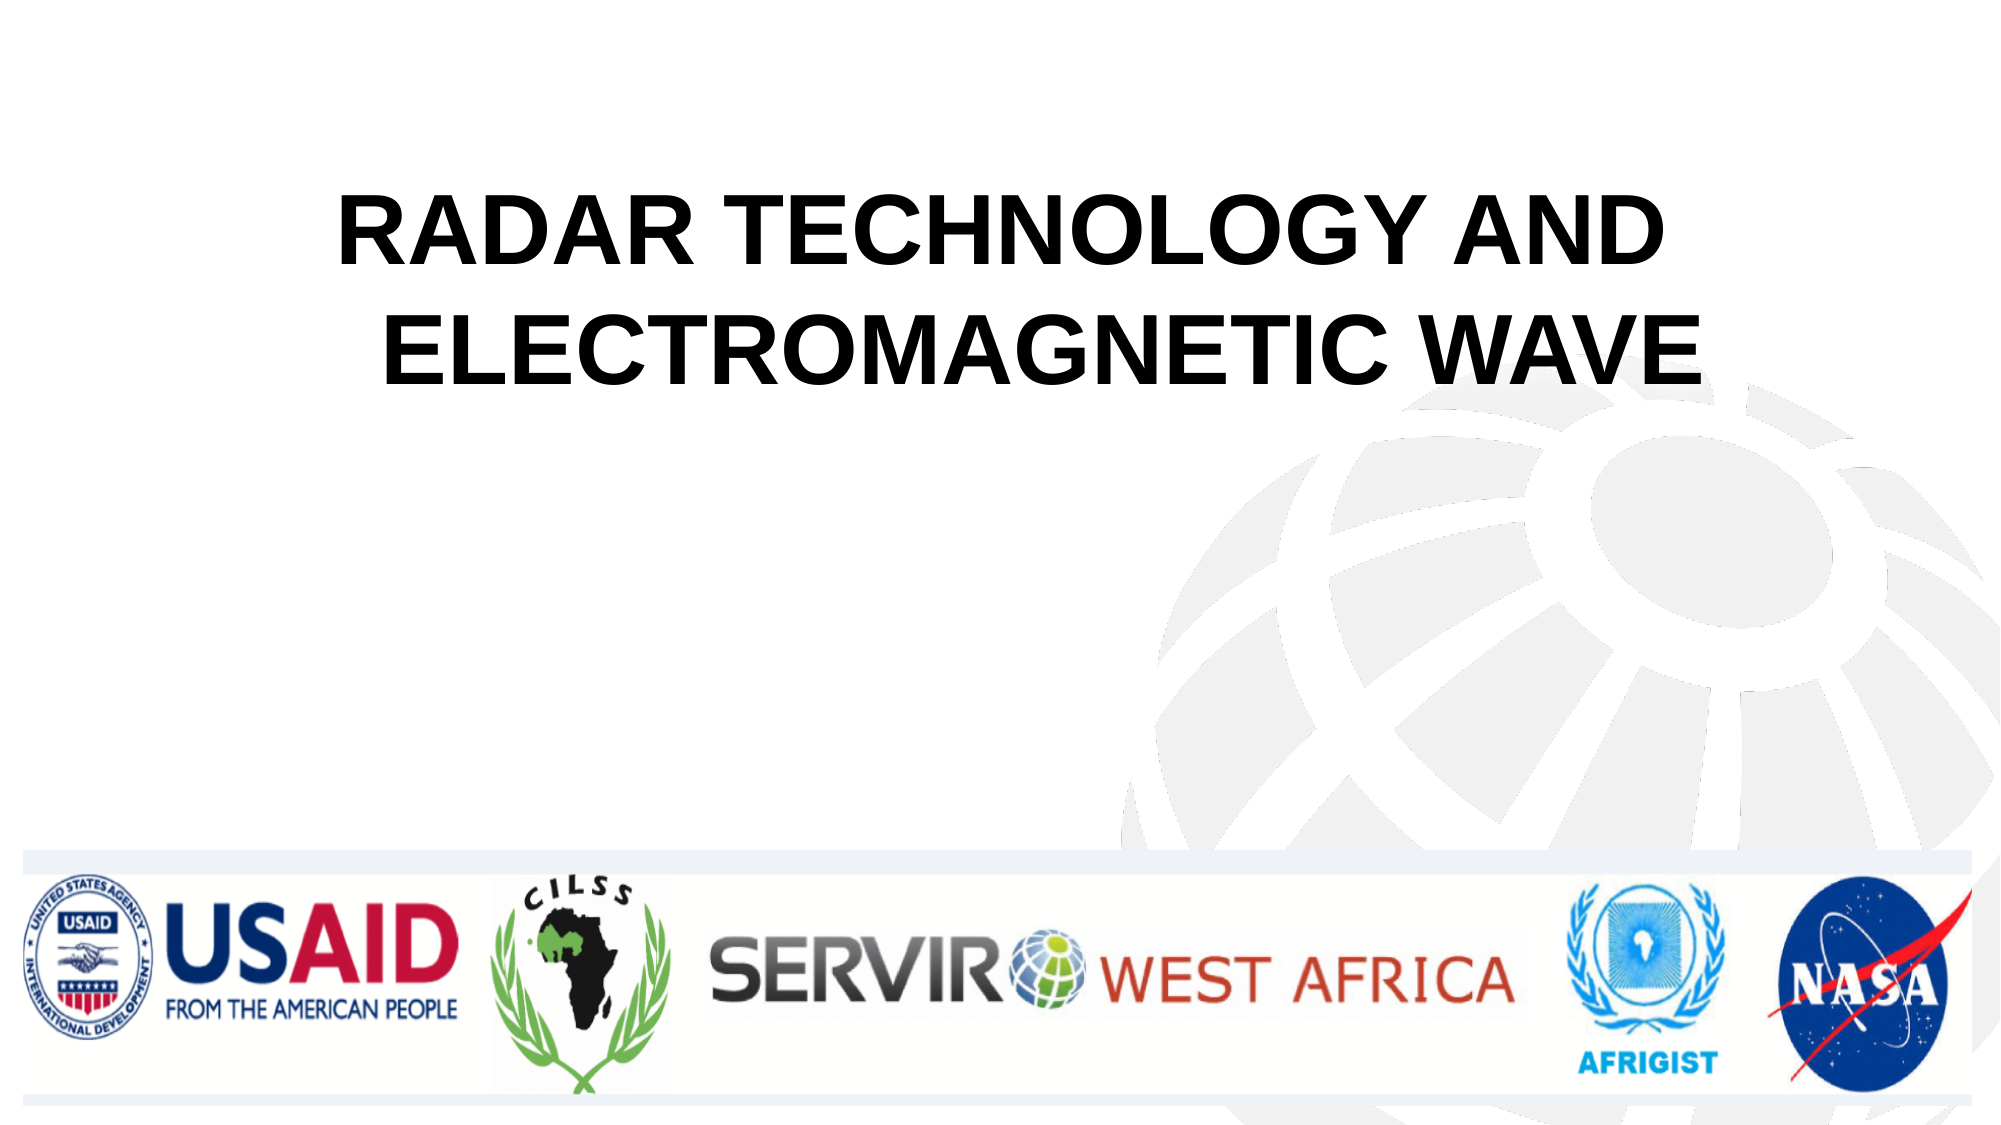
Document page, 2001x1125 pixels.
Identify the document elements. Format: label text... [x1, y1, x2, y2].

text_box RADAR TECHNOLOGY AND ELECTROMAGNETIC WAVE [87, 25, 2000, 545]
picture [22, 322, 2001, 1125]
